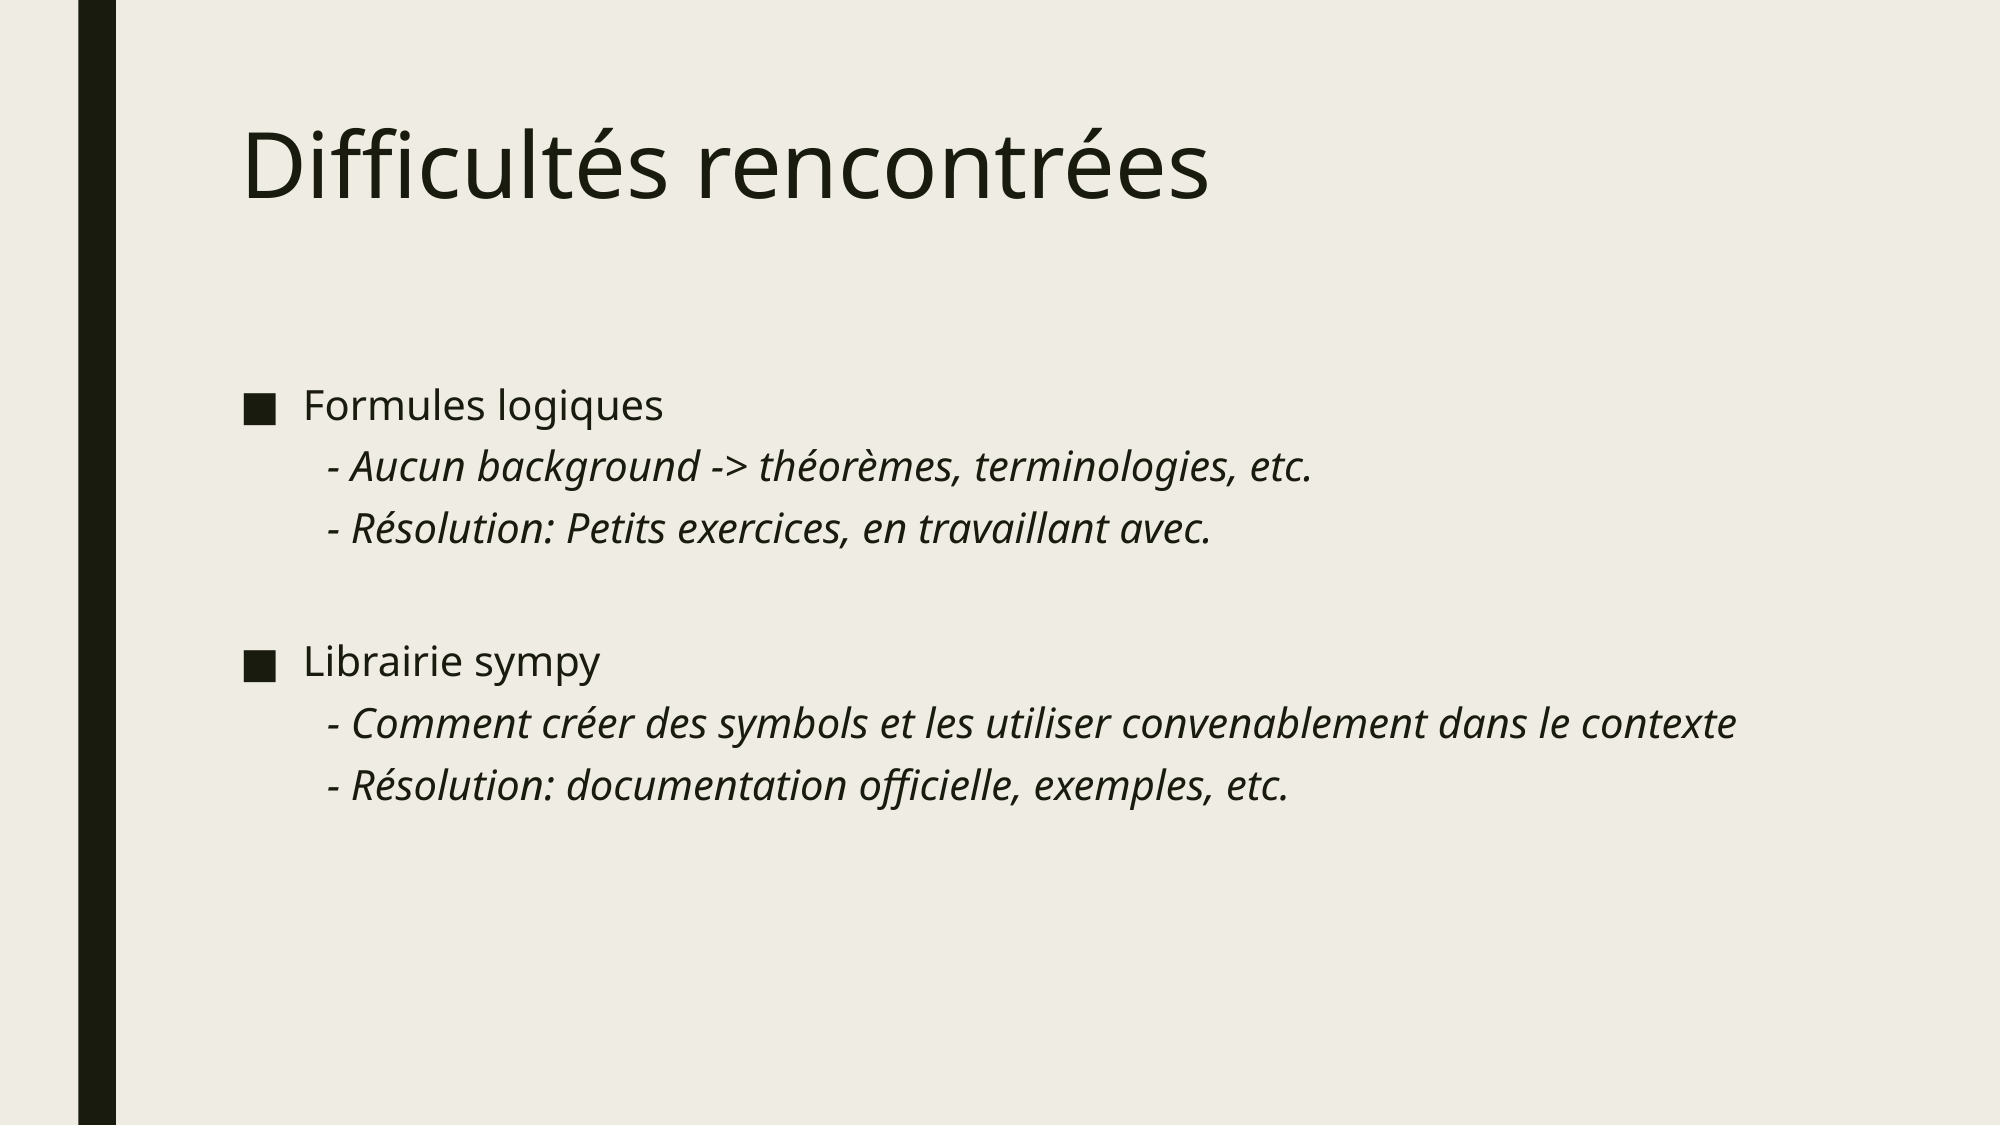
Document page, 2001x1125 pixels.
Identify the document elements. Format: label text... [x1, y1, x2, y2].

title Difficultés rencontrées [225, 112, 1800, 357]
list Formules logiques - Aucun background -> théorèmes, terminologies, etc. - Résolution: Petits exercices, en travaillant avec. Librairie sympy - Comment créer des symbols et les utiliser convenablement dans le contexte - Résolution: documentation officielle, exemples, etc. [225, 375, 1800, 963]
